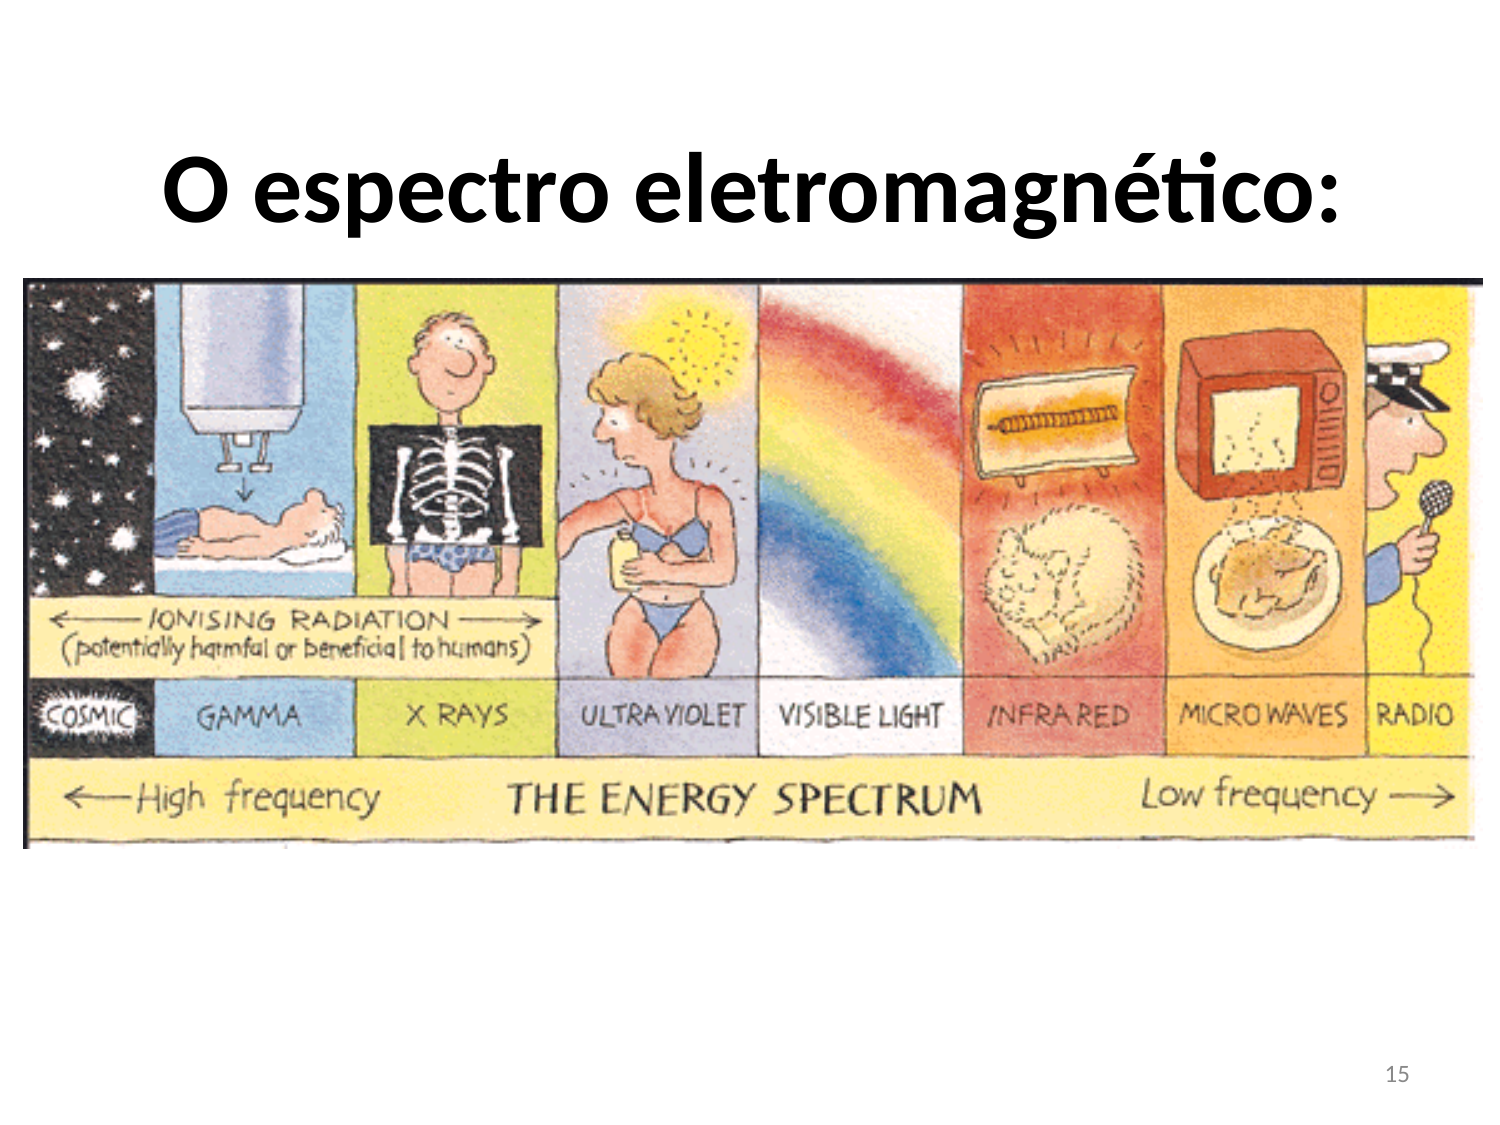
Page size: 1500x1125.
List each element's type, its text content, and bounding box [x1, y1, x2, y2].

text_box O espectro eletromagnético: [147, 115, 1359, 251]
slide_number 15 [1074, 1042, 1425, 1103]
picture [23, 278, 1483, 849]
